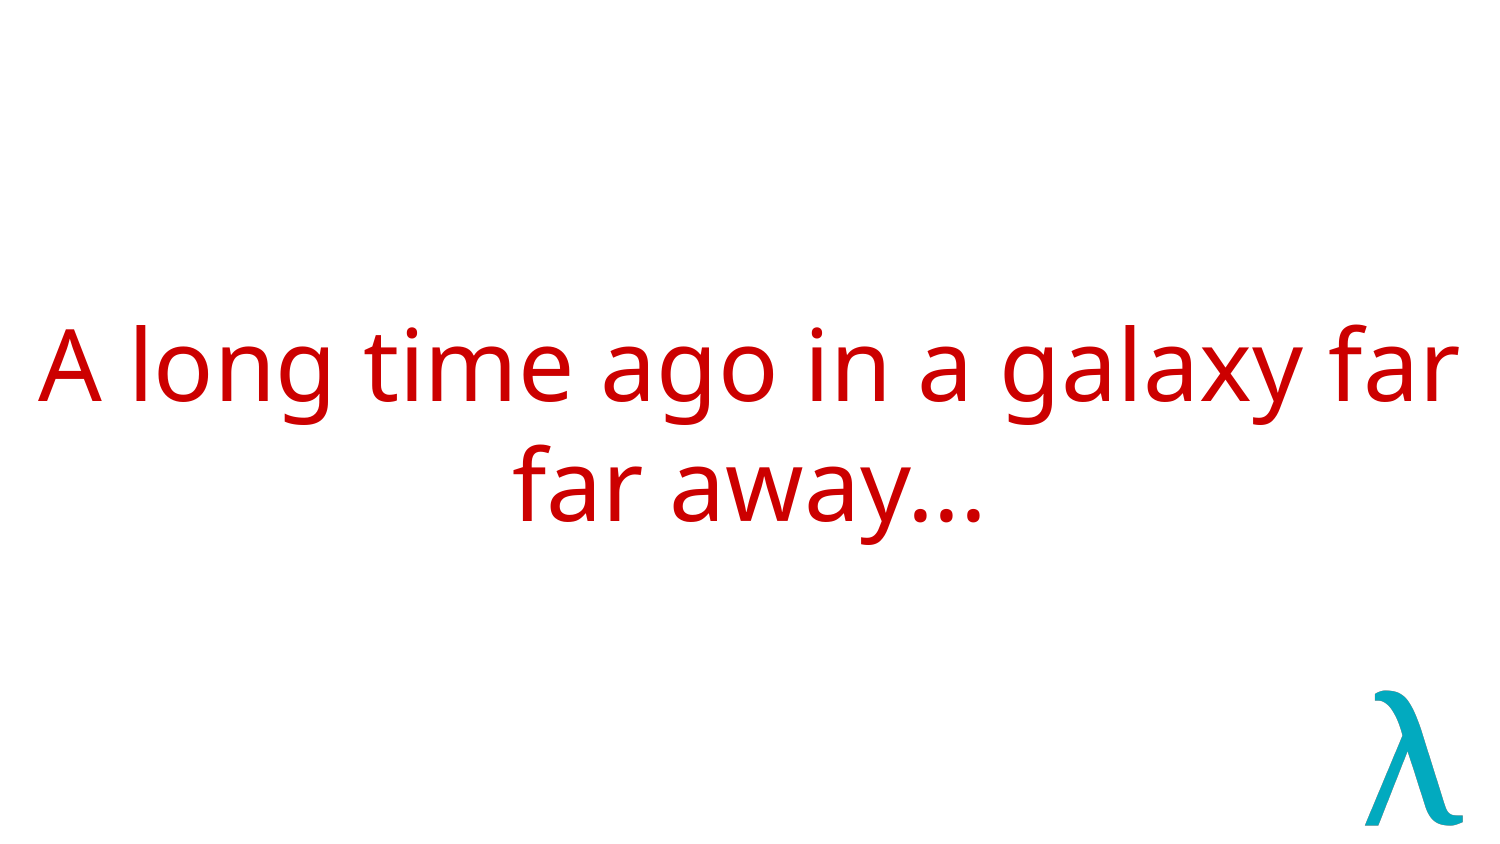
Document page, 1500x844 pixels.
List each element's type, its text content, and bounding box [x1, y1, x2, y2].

text_box A long time ago in a galaxy far far away... [0, 0, 1500, 844]
picture [1331, 677, 1493, 839]
